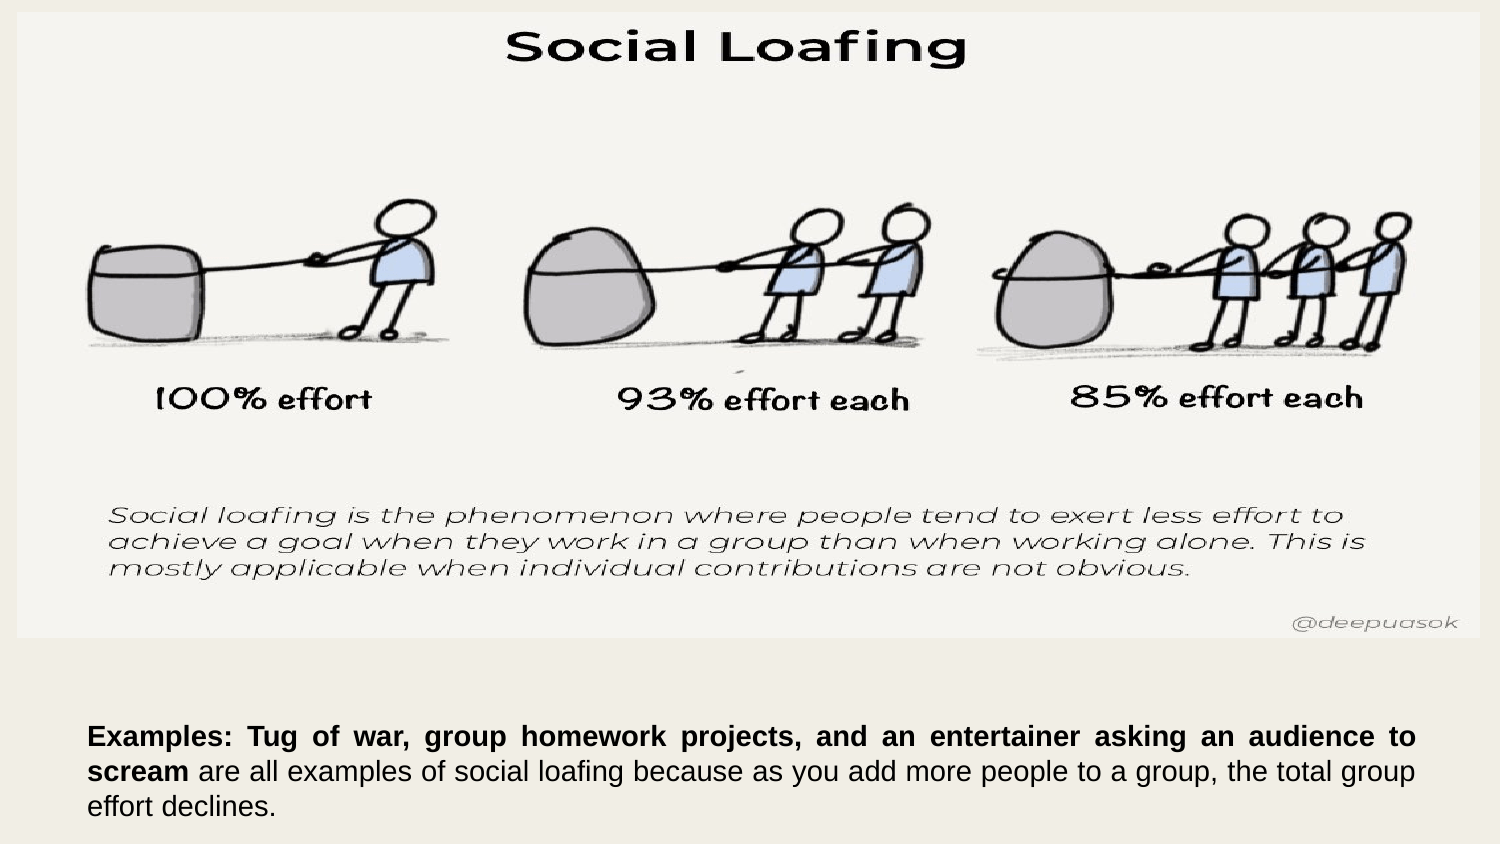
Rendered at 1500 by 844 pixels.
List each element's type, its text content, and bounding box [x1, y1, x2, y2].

text_box Examples: Tug of war, group homework projects, and an entertainer asking an audience to scream are all examples of social loafing because as you add more people to a group, the total group effort declines. [72, 710, 1433, 830]
picture [17, 12, 1480, 638]
